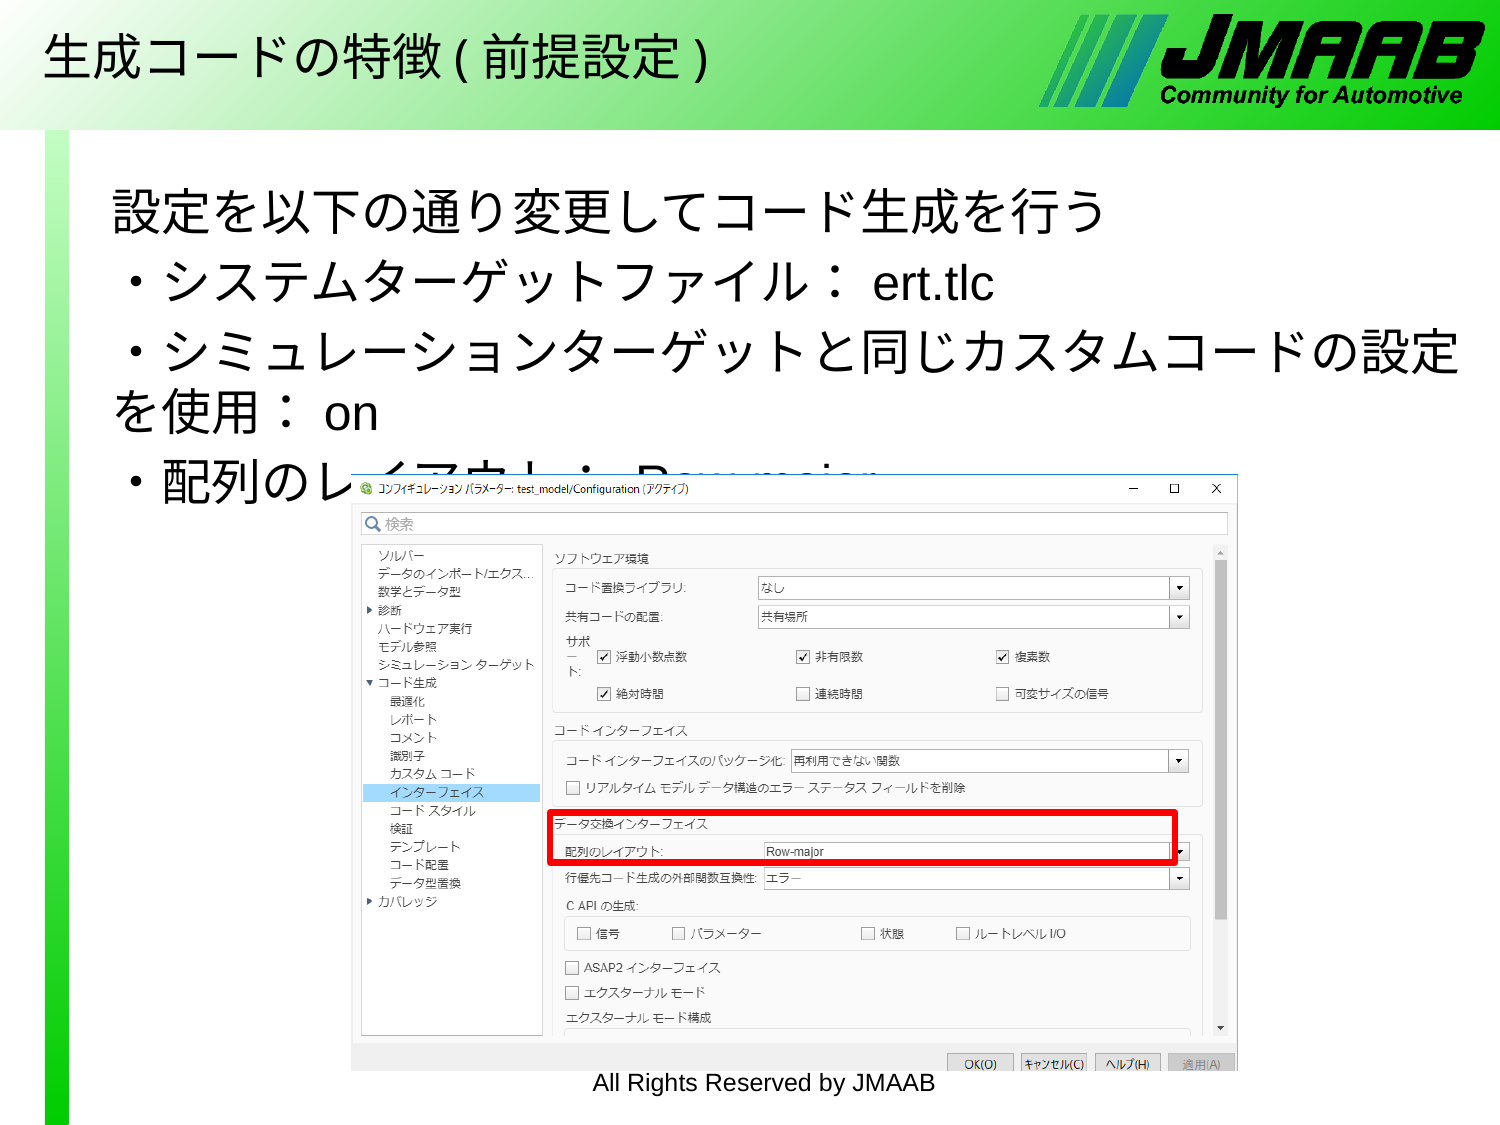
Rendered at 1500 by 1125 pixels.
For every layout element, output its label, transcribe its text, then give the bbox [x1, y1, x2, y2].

picture [351, 474, 1238, 1072]
picture [1036, 11, 1486, 109]
list 設定を以下の通り変更してコード生成を行う ・システムターゲットファイル：ert.tlc ・シミュレーションターゲットと同じカスタムコードの設定を使用：on ・配列のレイアウト： Row-major [96, 172, 1488, 1047]
title 生成コードの特徴(前提設定) [27, 21, 1100, 91]
